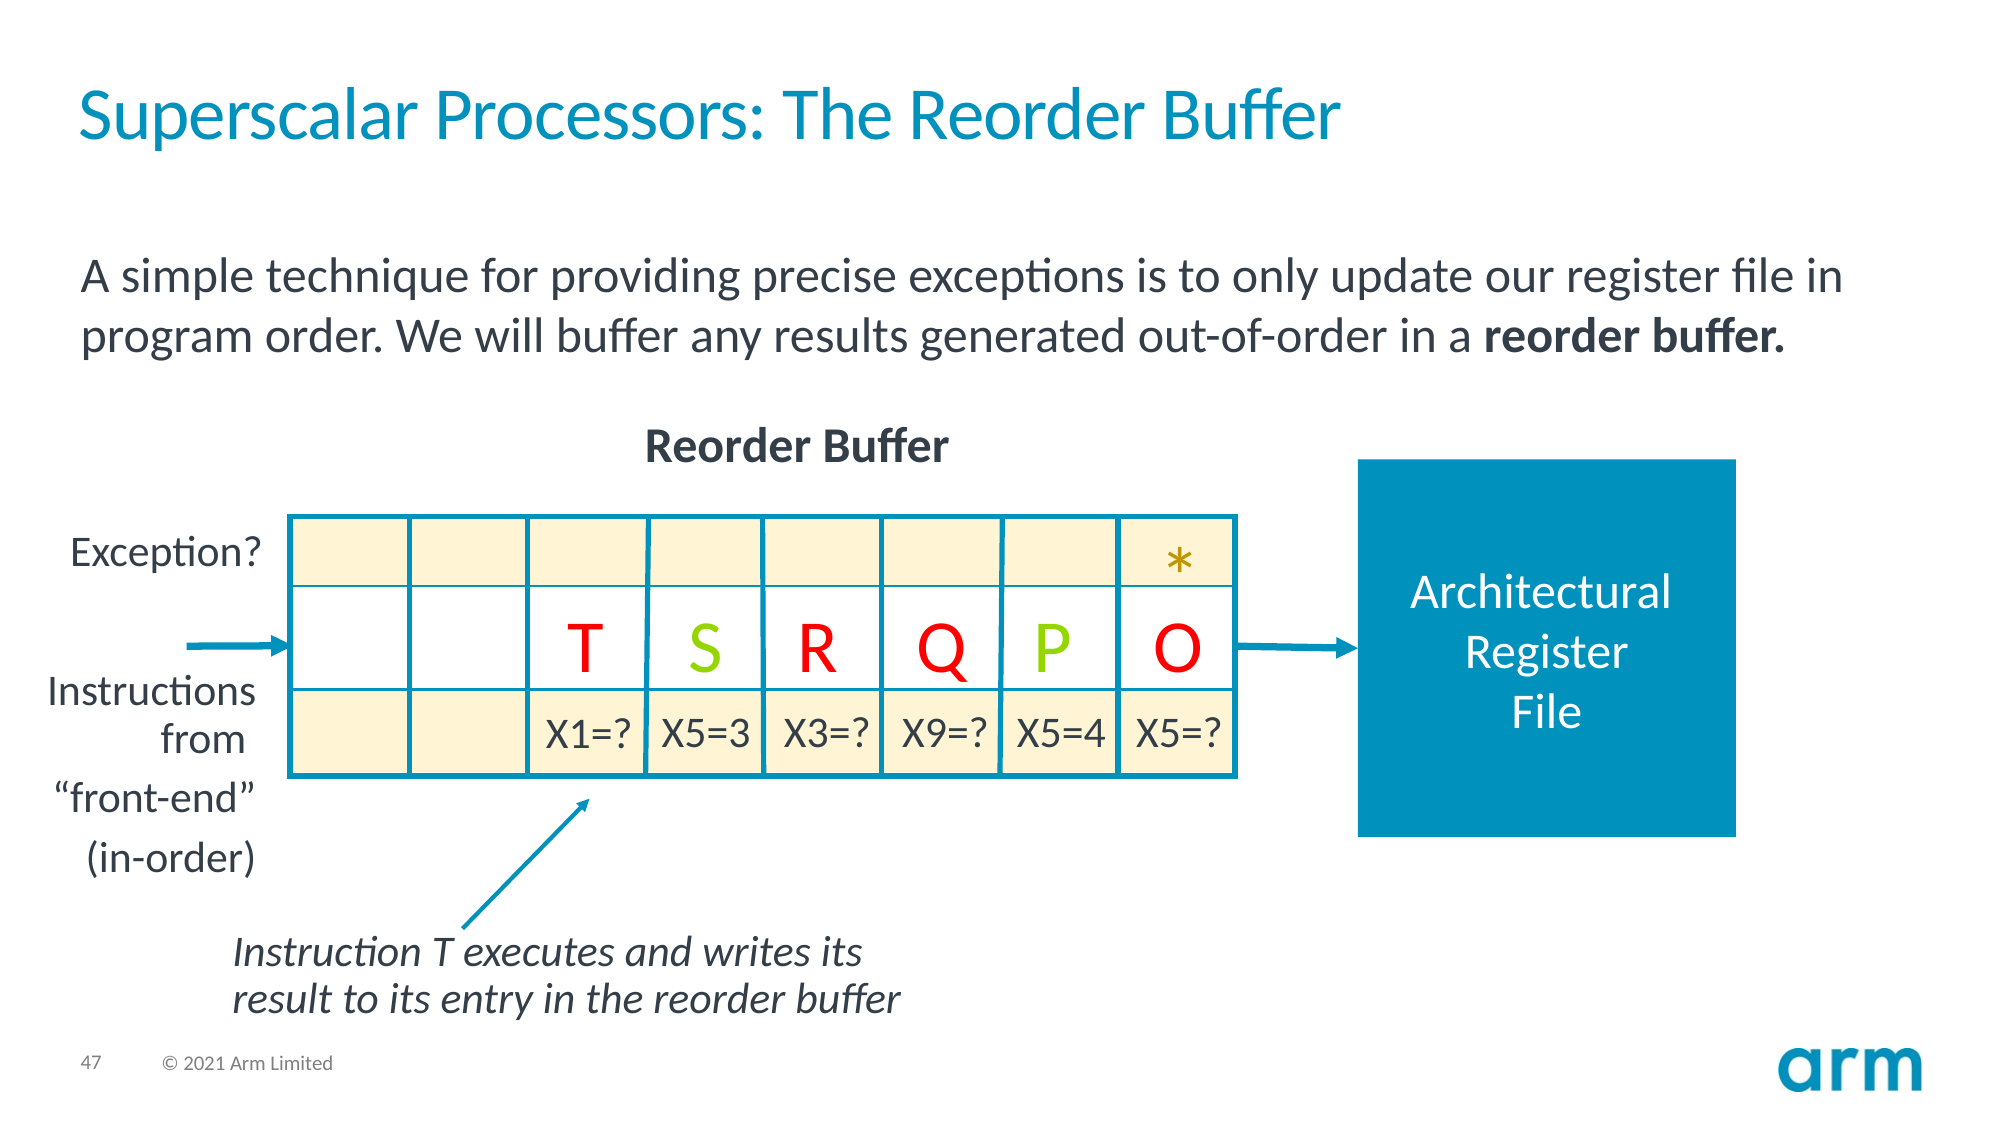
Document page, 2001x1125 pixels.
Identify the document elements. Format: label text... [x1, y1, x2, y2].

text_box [462, 798, 590, 929]
text_box S [764, 607, 774, 688]
text_box R [797, 607, 848, 688]
text_box X5=3 [649, 709, 762, 758]
text_box Reorder Buffer [404, 419, 1191, 474]
text_box T [567, 607, 618, 688]
text_box Q [916, 607, 968, 688]
list A simple technique for providing precise exceptions is to only update our register file in program order. We will buffer any results generated out-of-order in a reorder buffer. [80, 242, 1915, 913]
text_box Instruction T executes and writes its result to its entry in the reorder buffer [232, 928, 968, 1024]
text_box X5=4 [1005, 709, 1118, 758]
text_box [645, 587, 649, 689]
picture [1889, 1048, 1903, 1053]
picture [1778, 1048, 1794, 1067]
text_box X5=? [1121, 709, 1239, 758]
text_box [999, 587, 1003, 689]
picture [1803, 1048, 1922, 1092]
text_box * [1159, 534, 1261, 625]
text_box X3=? [882, 709, 887, 758]
text_box Instructions from “front-end” (in-order) [23, 668, 257, 883]
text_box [645, 516, 649, 586]
picture [1911, 1048, 1922, 1062]
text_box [645, 690, 649, 777]
title Superscalar Processors: The Reorder Buffer [78, 78, 1922, 186]
text_box [289, 515, 1236, 777]
picture [1788, 1056, 1812, 1083]
text_box S [688, 607, 762, 688]
text_box P [1033, 607, 1085, 688]
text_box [999, 516, 1003, 586]
picture [1778, 1072, 1794, 1092]
text_box O [1154, 607, 1205, 688]
text_box X9=? [887, 709, 999, 758]
text_box X1=? [530, 711, 645, 759]
text_box Exception? [70, 528, 303, 577]
text_box X3=? [768, 709, 881, 758]
text_box Architectural Register File [1357, 458, 1737, 838]
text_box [999, 690, 1003, 777]
